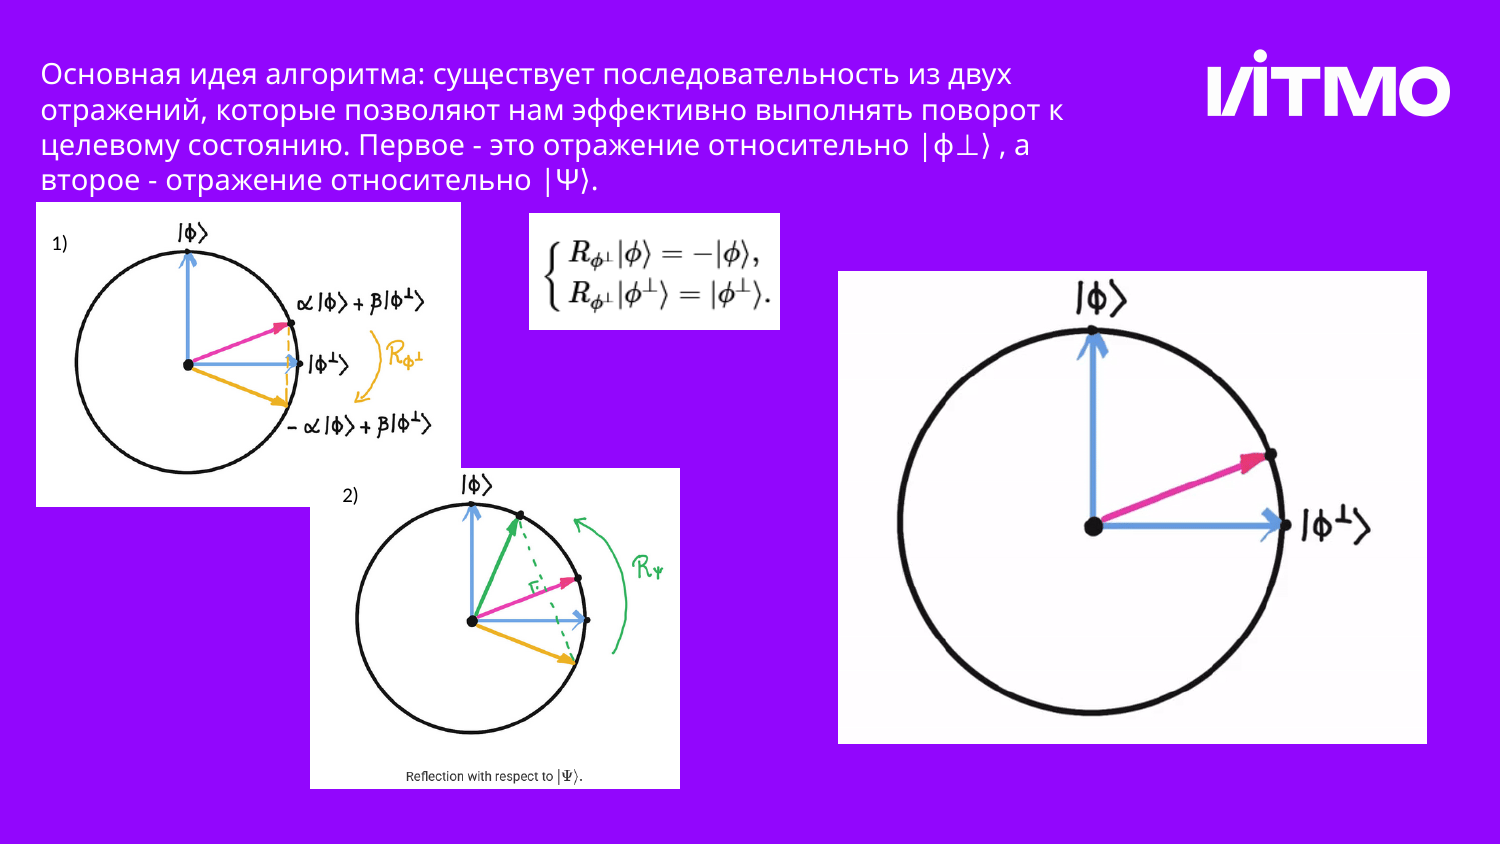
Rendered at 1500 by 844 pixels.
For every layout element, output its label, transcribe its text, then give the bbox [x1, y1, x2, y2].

text_box [25, 28, 1214, 69]
list Основная идея алгоритма: существует последовательность из двух отражений, которые позволяют нам эффективно выполнять поворот к целевому состоянию. Первое - это отражение относительно |ϕ⊥⟩ , а второе - отражение относительно |Ψ⟩. [25, 69, 1145, 252]
picture [0, 0, 1500, 844]
